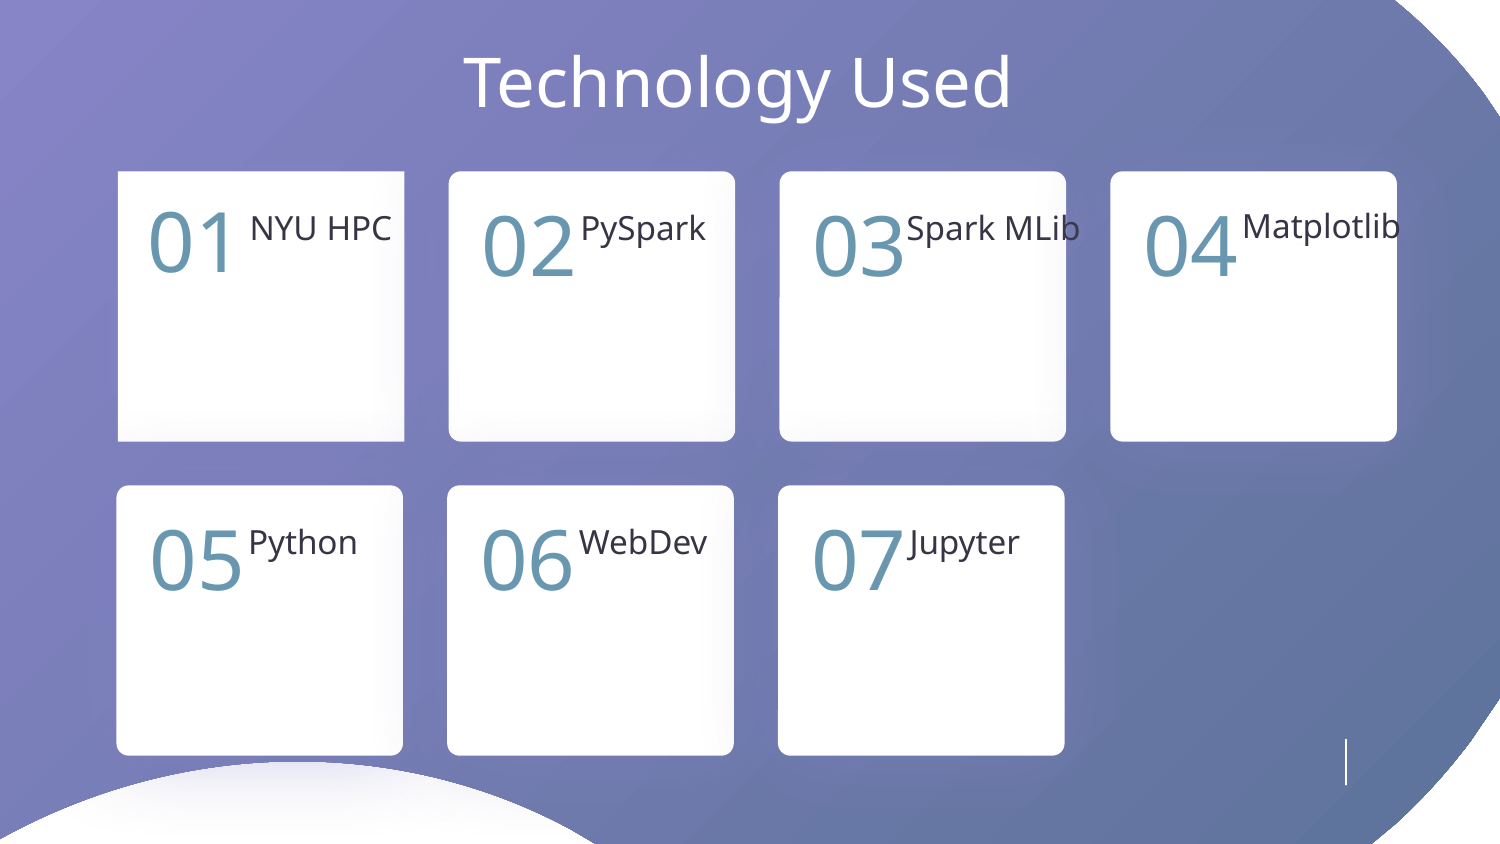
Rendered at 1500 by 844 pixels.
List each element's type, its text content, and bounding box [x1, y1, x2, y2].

text_box 02 [448, 204, 736, 442]
text_box Technology Used [448, 40, 1105, 204]
list NYU HPC [234, 204, 410, 293]
list 01 [117, 171, 405, 442]
text_box 03 [779, 204, 1067, 442]
text_box 07 [777, 485, 1065, 756]
text_box WebDev [564, 518, 752, 607]
text_box 06 [447, 485, 734, 756]
text_box Spark MLib [891, 204, 1072, 293]
text_box Python [233, 518, 422, 607]
text_box Jupyter [894, 518, 1164, 607]
text_box PySpark [565, 204, 741, 293]
text_box 04 [1110, 171, 1397, 442]
text_box 05 [116, 485, 403, 756]
text_box Matplotlib [1227, 202, 1496, 291]
